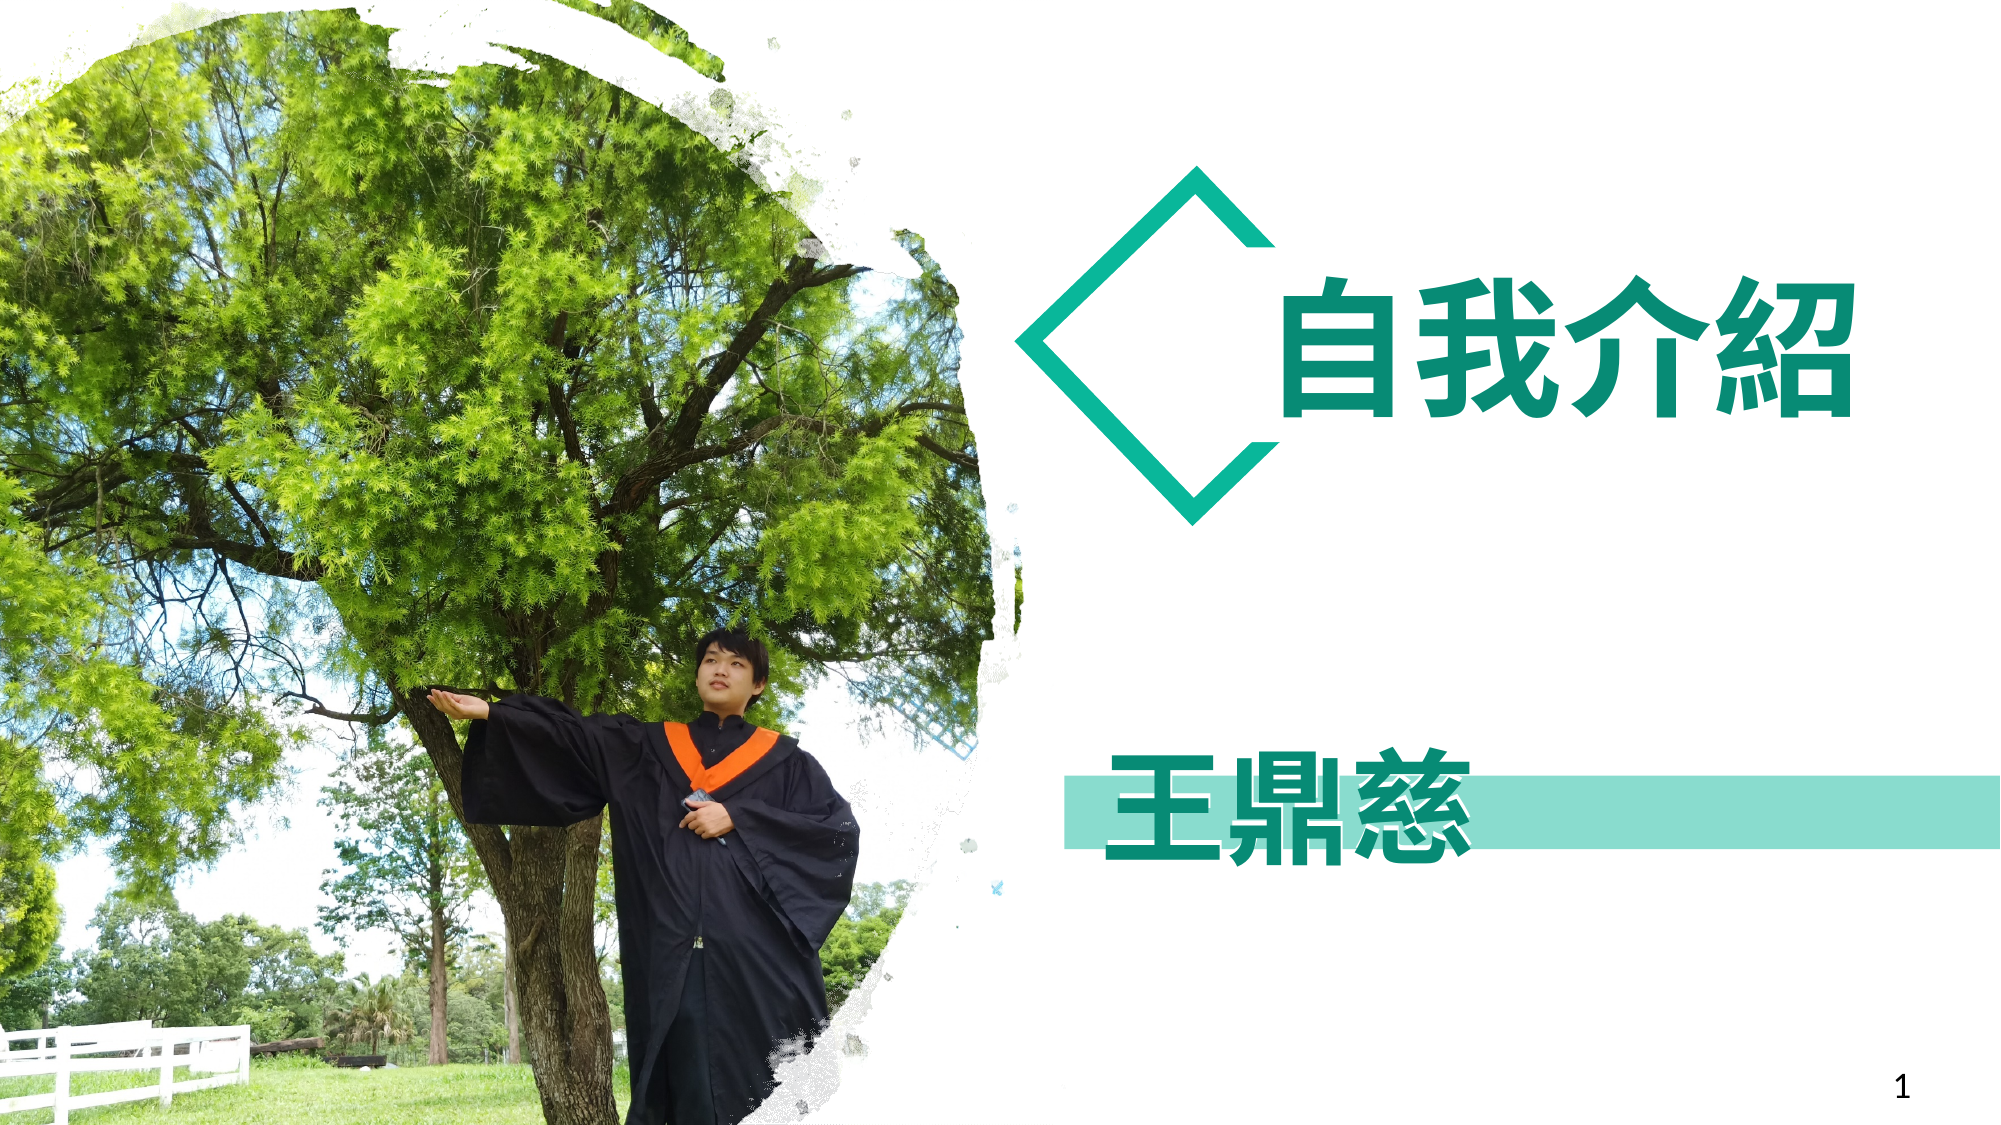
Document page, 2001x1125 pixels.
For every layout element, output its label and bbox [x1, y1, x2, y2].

picture [0, 0, 2000, 1125]
text_box [1064, 717, 2000, 889]
